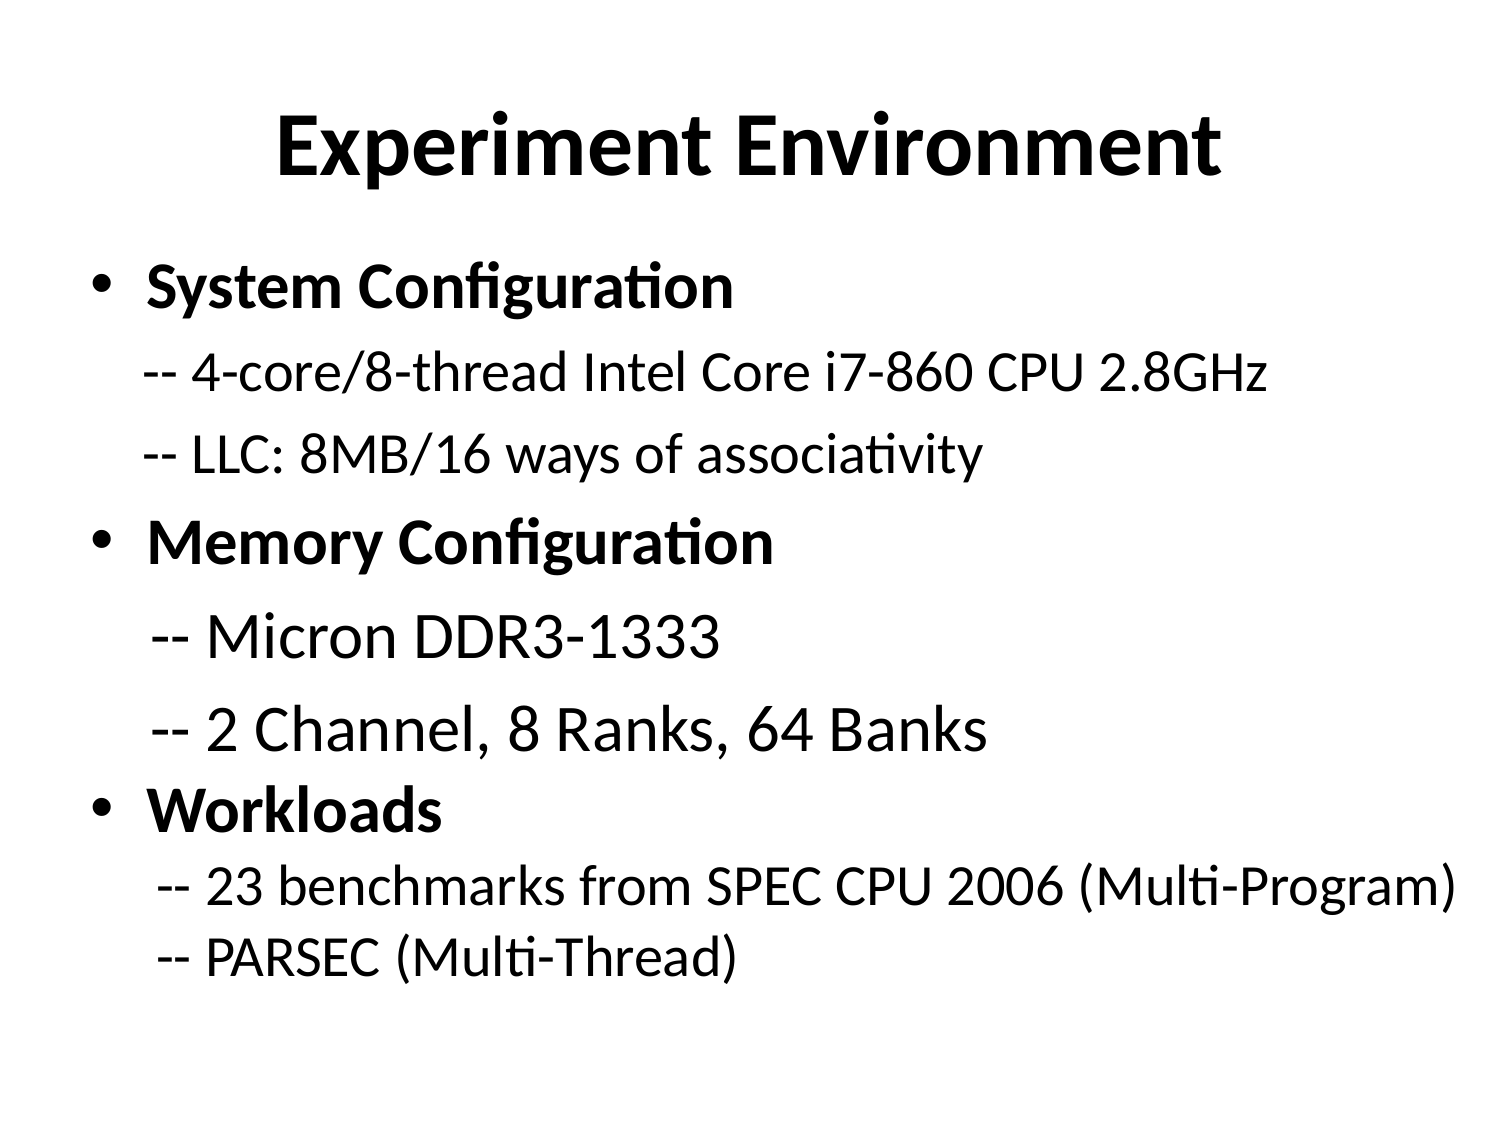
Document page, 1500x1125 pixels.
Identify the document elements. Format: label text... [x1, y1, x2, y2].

title Experiment Environment [75, 45, 1425, 233]
list System Configuration -- 4-core/8-thread Intel Core i7-860 CPU 2.8GHz -- LLC: 8MB/16 ways of associativity Memory Configuration -- Micron DDR3-1333 -- 2 Channel, 8 Ranks, 64 Banks Workloads -- 23 benchmarks from SPEC CPU 2006 (Multi-Program) -- PARSEC (Multi-Thread) [75, 234, 1500, 1077]
